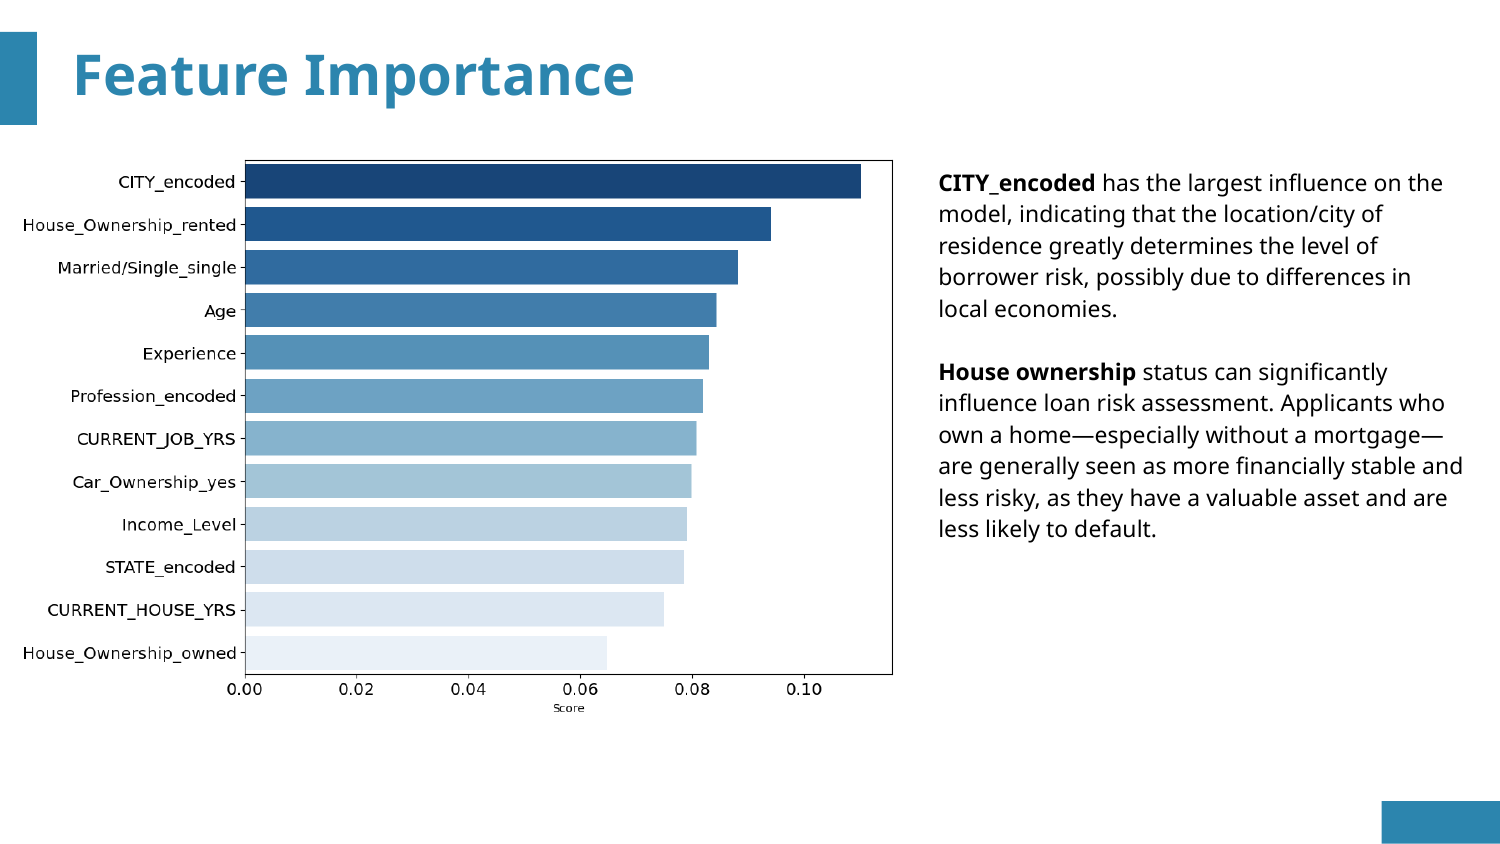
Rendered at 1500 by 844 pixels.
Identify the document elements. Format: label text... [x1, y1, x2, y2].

text_box Feature Importance [57, 32, 1402, 126]
picture [19, 157, 899, 723]
text_box CITY_encoded has the largest influence on the model, indicating that the location/city of residence greatly determines the level of borrower risk, possibly due to differences in local economies. House ownership status can significantly influence loan risk assessment. Applicants who own a home—especially without a mortgage—are generally seen as more financially stable and less risky, as they have a valuable asset and are less likely to default. [923, 110, 1481, 628]
